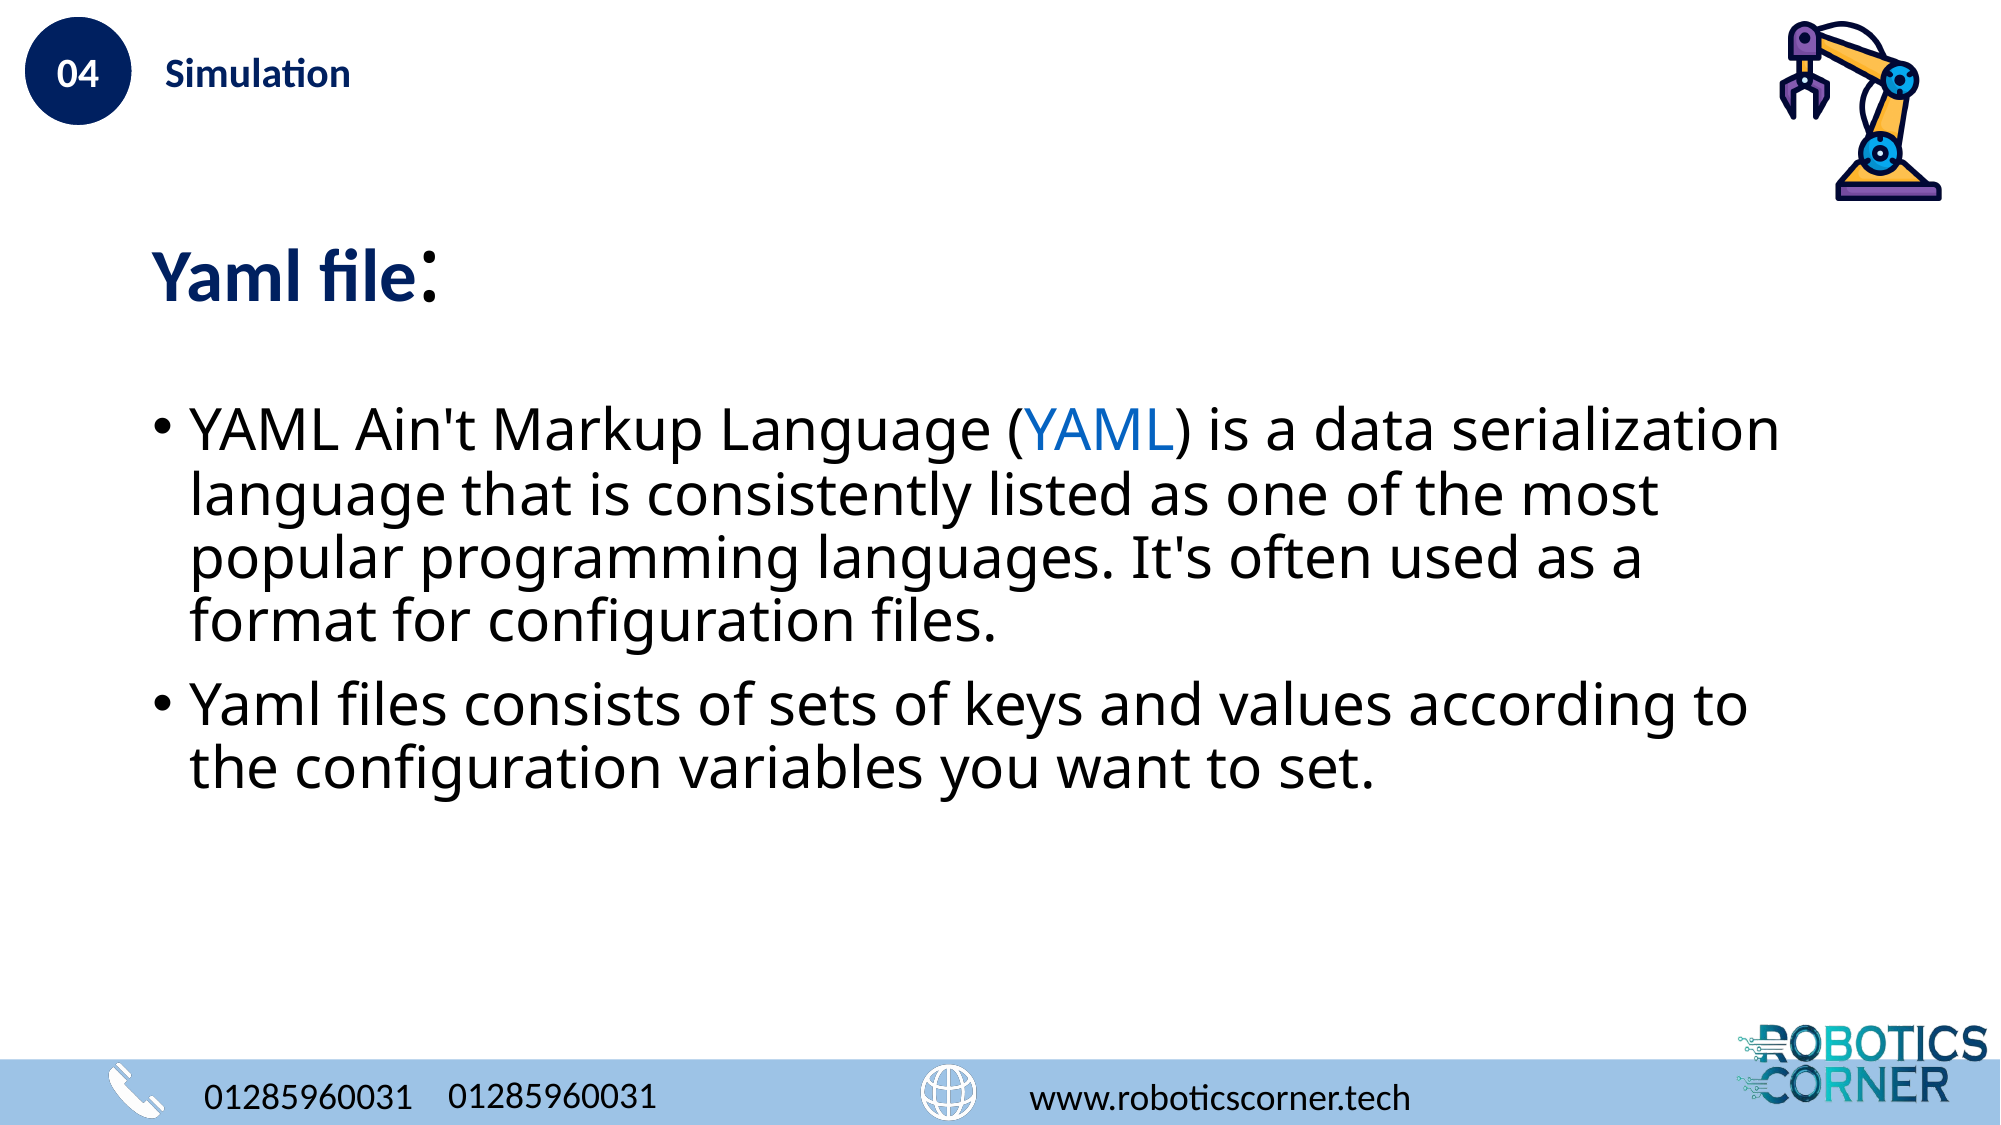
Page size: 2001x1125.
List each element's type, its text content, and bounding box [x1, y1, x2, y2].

text_box [1996, 1058, 2000, 1125]
list YAML Ain't Markup Language (YAML) is a data serialization language that is consistently listed as one of the most popular programming languages. It's often used as a format for configuration files. Yaml files consists of sets of keys and values according to the configuration variables you want to set. [137, 386, 1863, 938]
text_box Simulation [150, 38, 622, 103]
title Yaml file: [137, 187, 1863, 356]
text_box 01285960031 [433, 1063, 684, 1124]
text_box www.roboticscorner.tech [1014, 1065, 1430, 1125]
text_box [0, 1058, 1723, 1125]
picture [1771, 21, 1950, 201]
text_box 04 [21, 13, 135, 129]
picture [915, 1059, 981, 1125]
picture [1723, 923, 1996, 1125]
picture [103, 1057, 170, 1124]
text_box 01285960031 [189, 1064, 440, 1125]
